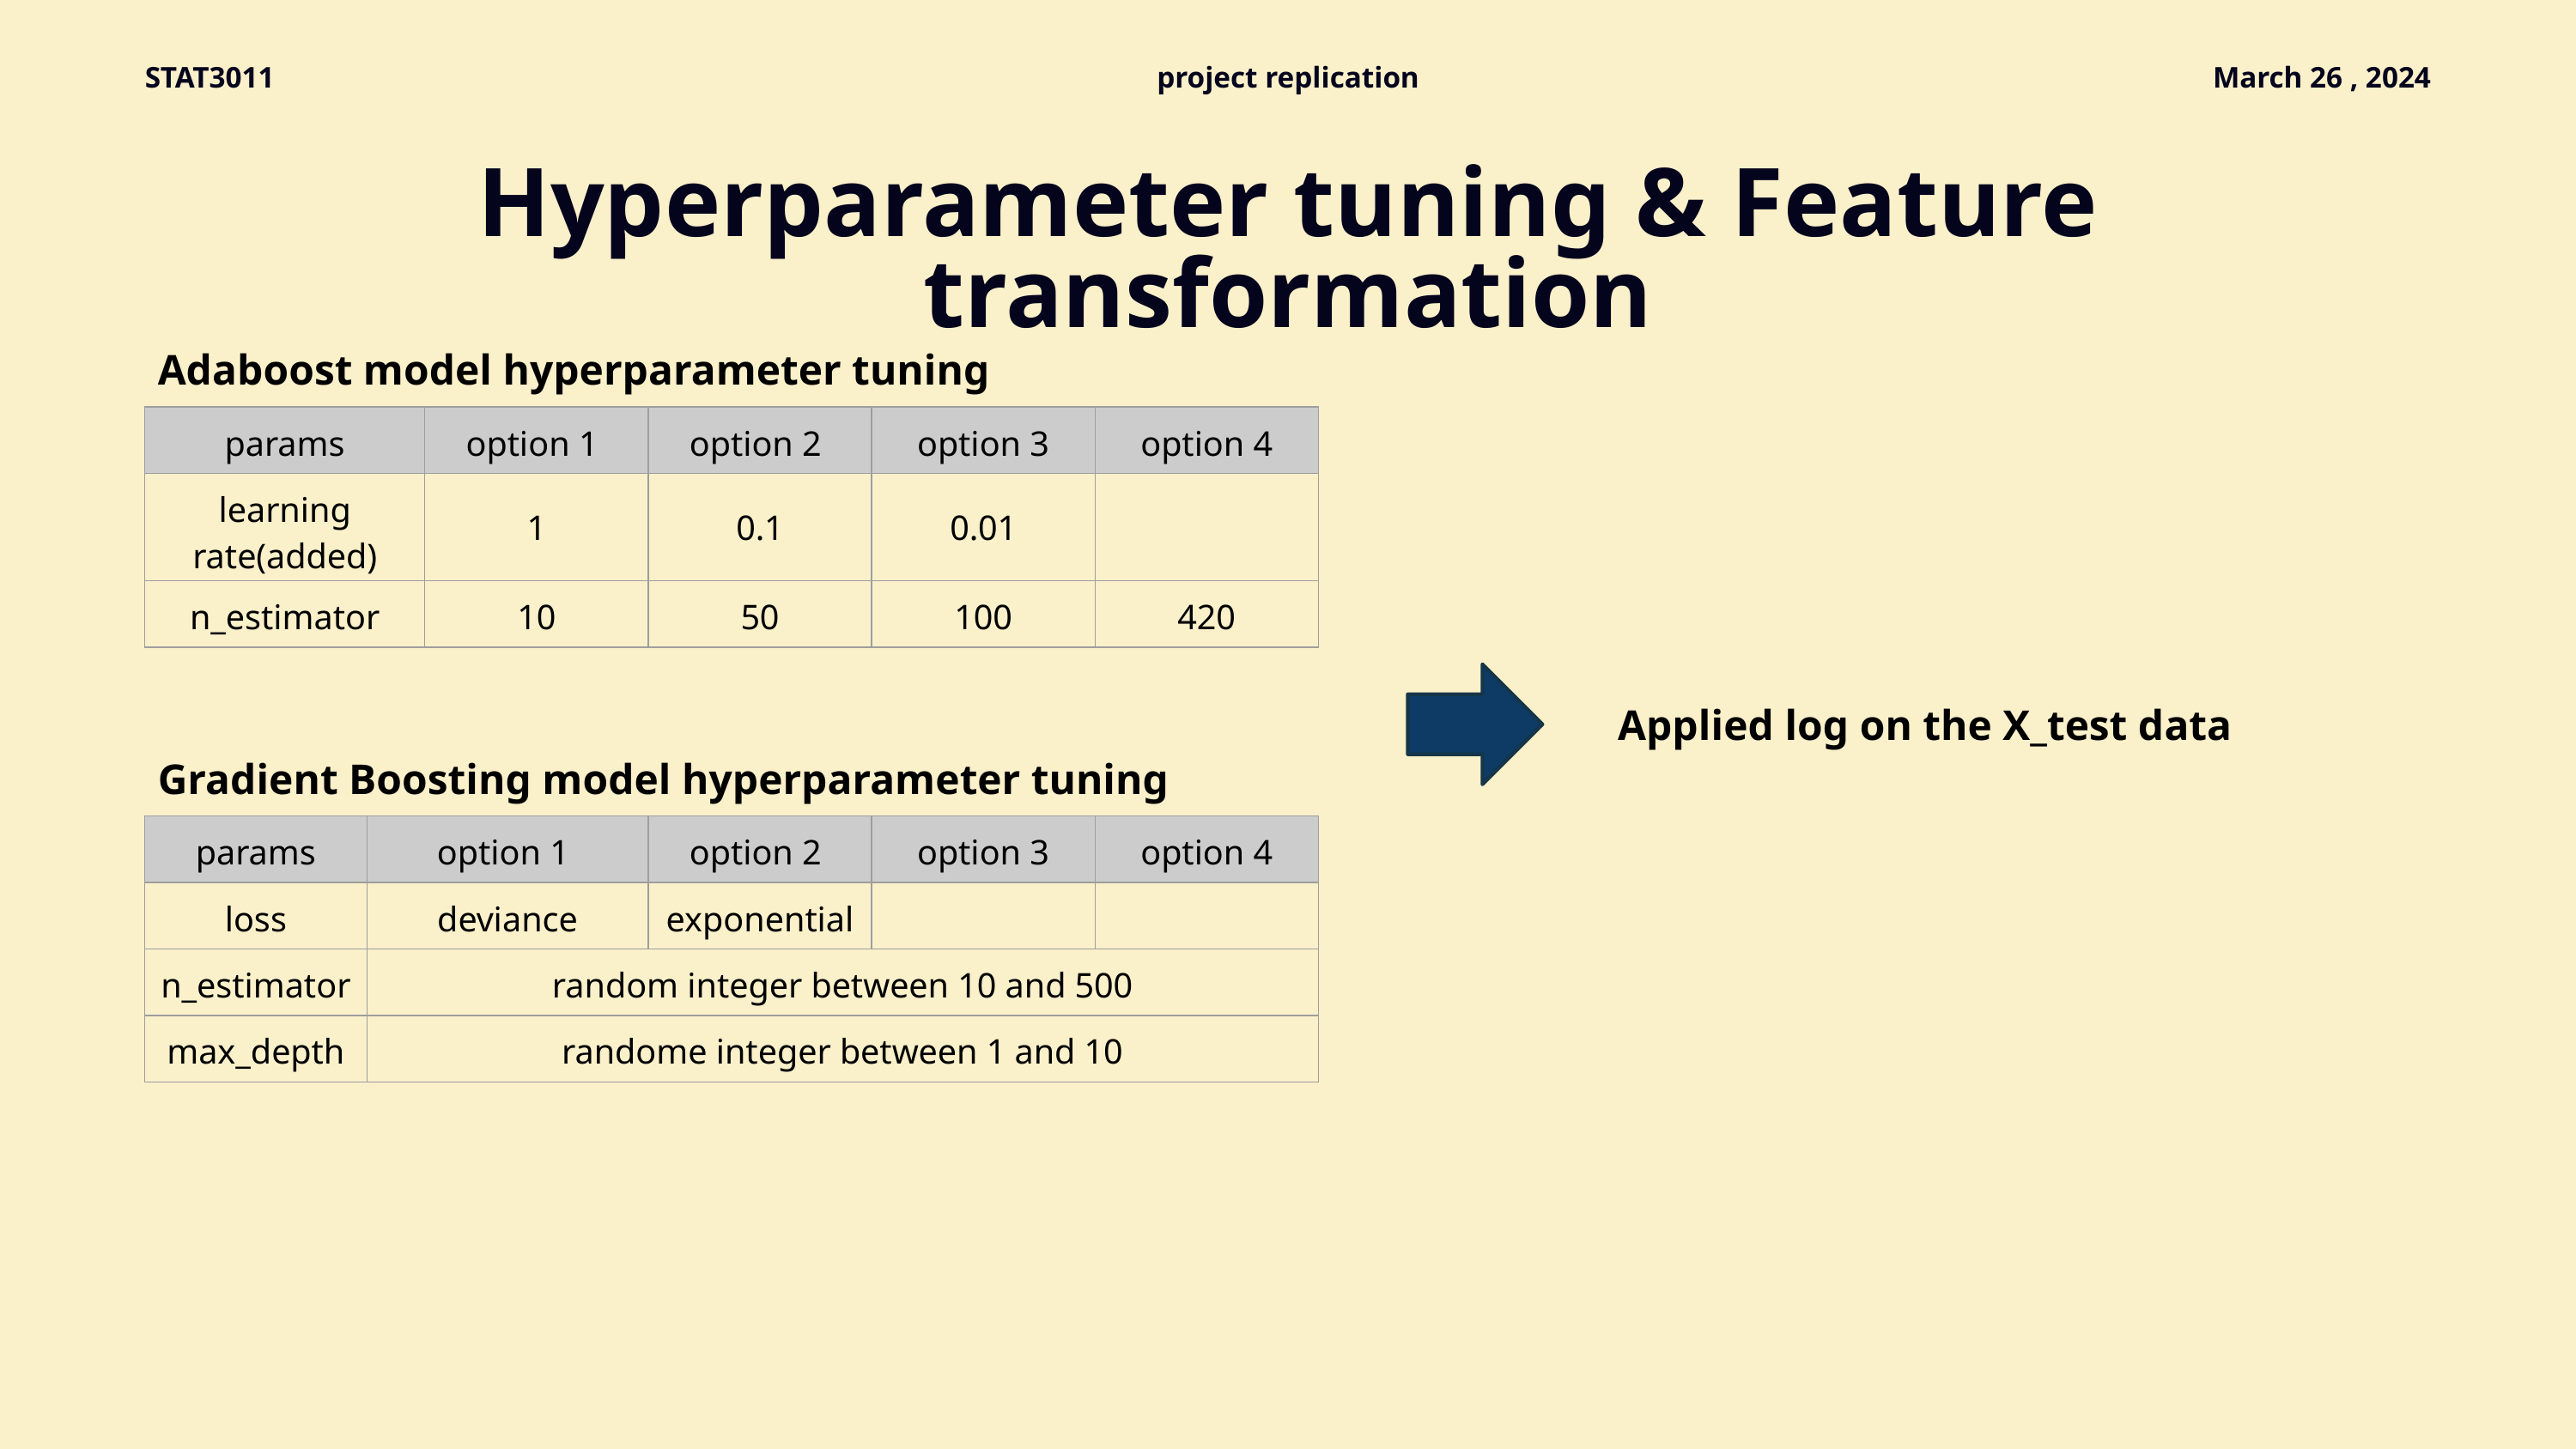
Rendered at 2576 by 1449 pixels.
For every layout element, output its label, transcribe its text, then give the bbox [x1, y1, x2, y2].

table_cell [1096, 883, 1318, 949]
table_cell 50 [649, 581, 871, 646]
table_cell [1096, 474, 1318, 580]
table_cell learning rate(added) [145, 474, 424, 580]
table_cell 420 [1096, 581, 1318, 646]
table_cell 1 [425, 474, 647, 580]
table_cell n_estimator [145, 581, 424, 646]
table_cell random integer between 10 and 500 [368, 949, 1318, 1015]
text_box Adaboost model hyperparameter tuning [144, 330, 1192, 407]
table_cell 0.1 [649, 474, 871, 580]
table_cell 0.01 [872, 474, 1095, 580]
table_header option 4 [1096, 408, 1318, 473]
table_header params [145, 408, 424, 473]
table_cell randome integer between 1 and 10 [368, 1016, 1318, 1082]
text_box [1407, 664, 1543, 785]
table_cell [872, 883, 1095, 949]
table_cell 100 [872, 581, 1095, 646]
table_header option 2 [649, 816, 871, 882]
table_header option 4 [1096, 816, 1318, 882]
table_header option 2 [649, 408, 871, 473]
table_cell max_depth [145, 1016, 367, 1082]
text_box Hyperparameter tuning & Feature transformation [144, 163, 2432, 346]
text_box March 26 , 2024 [2174, 45, 2432, 94]
text_box Applied log on the X_test data [1605, 686, 2432, 761]
table_cell 10 [425, 581, 647, 646]
text_box STAT3011 [144, 45, 368, 94]
text_box Gradient Boosting model hyperparameter tuning [144, 740, 1192, 815]
table_header option 3 [872, 408, 1095, 473]
table_header option 1 [425, 408, 647, 473]
table_cell exponential [649, 883, 871, 949]
table_header option 3 [872, 816, 1095, 882]
table_cell deviance [368, 883, 647, 949]
table_header option 1 [368, 816, 647, 882]
table_cell n_estimator [145, 949, 367, 1015]
text_box project replication [1034, 45, 1543, 94]
table_cell loss [145, 883, 367, 949]
table_header params [145, 816, 367, 882]
